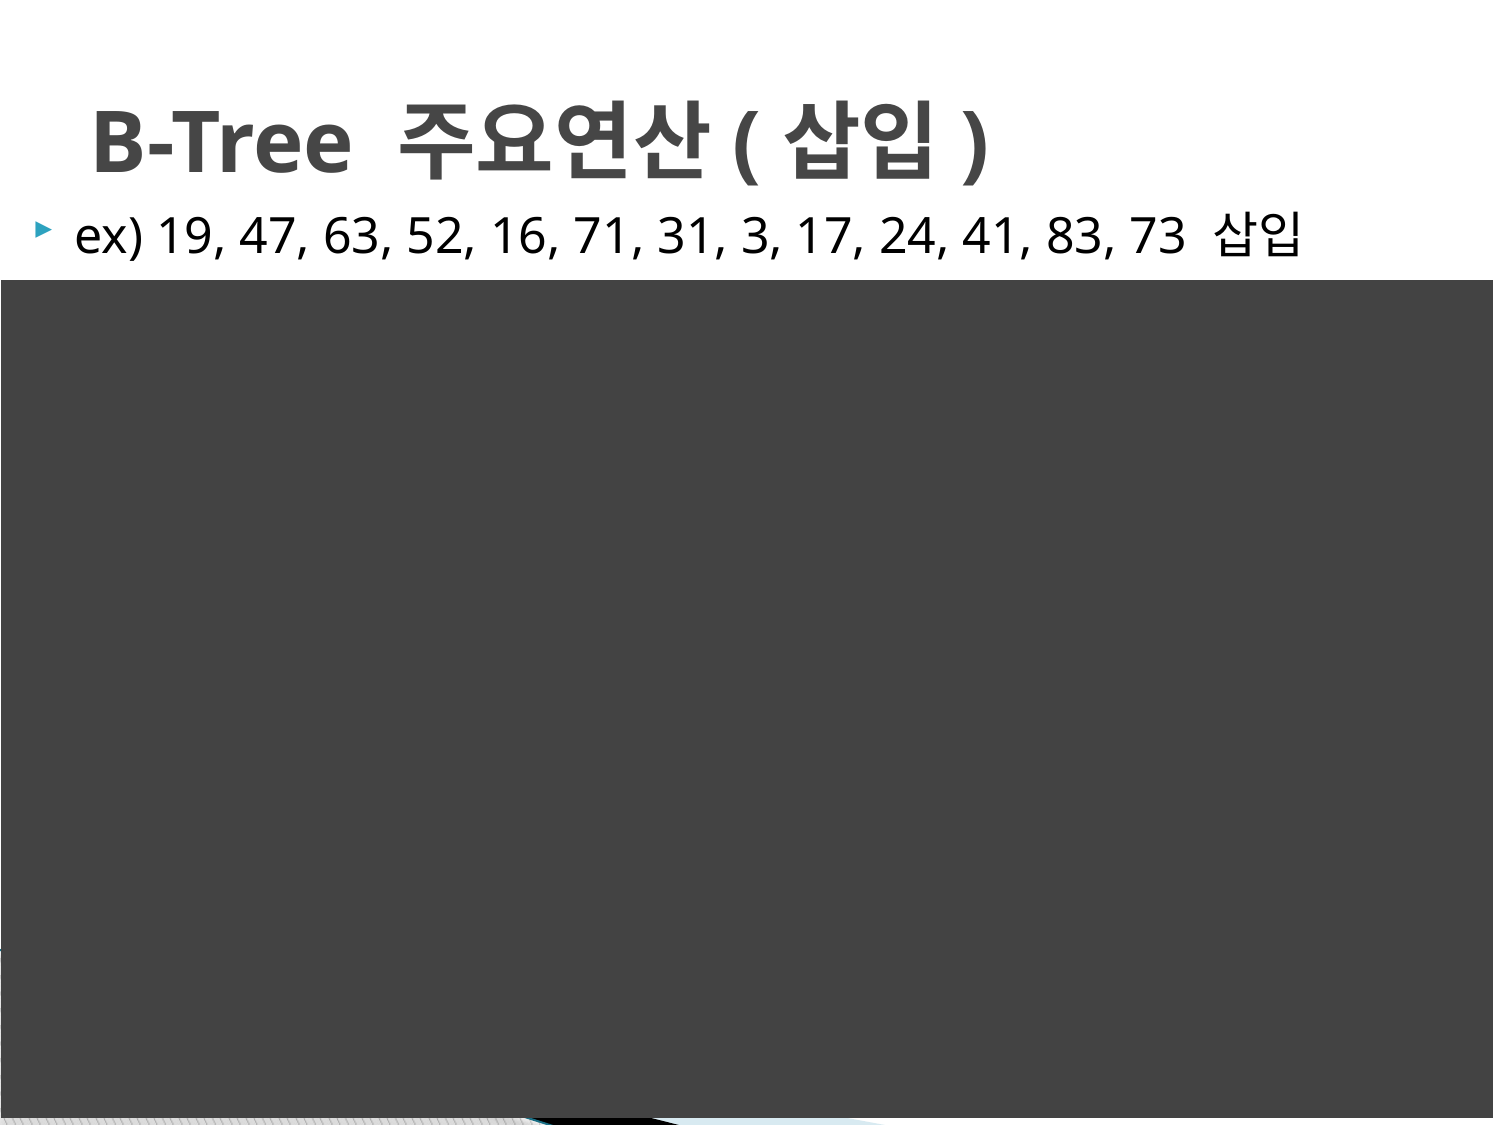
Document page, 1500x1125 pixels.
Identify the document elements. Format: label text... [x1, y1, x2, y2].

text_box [0, 278, 1495, 1120]
title B-Tree 주요연산(삽입) [75, 45, 1425, 233]
list ex) 19, 47, 63, 52, 16, 71, 31, 3, 17, 24, 41, 83, 73 삽입 [0, 196, 1483, 268]
